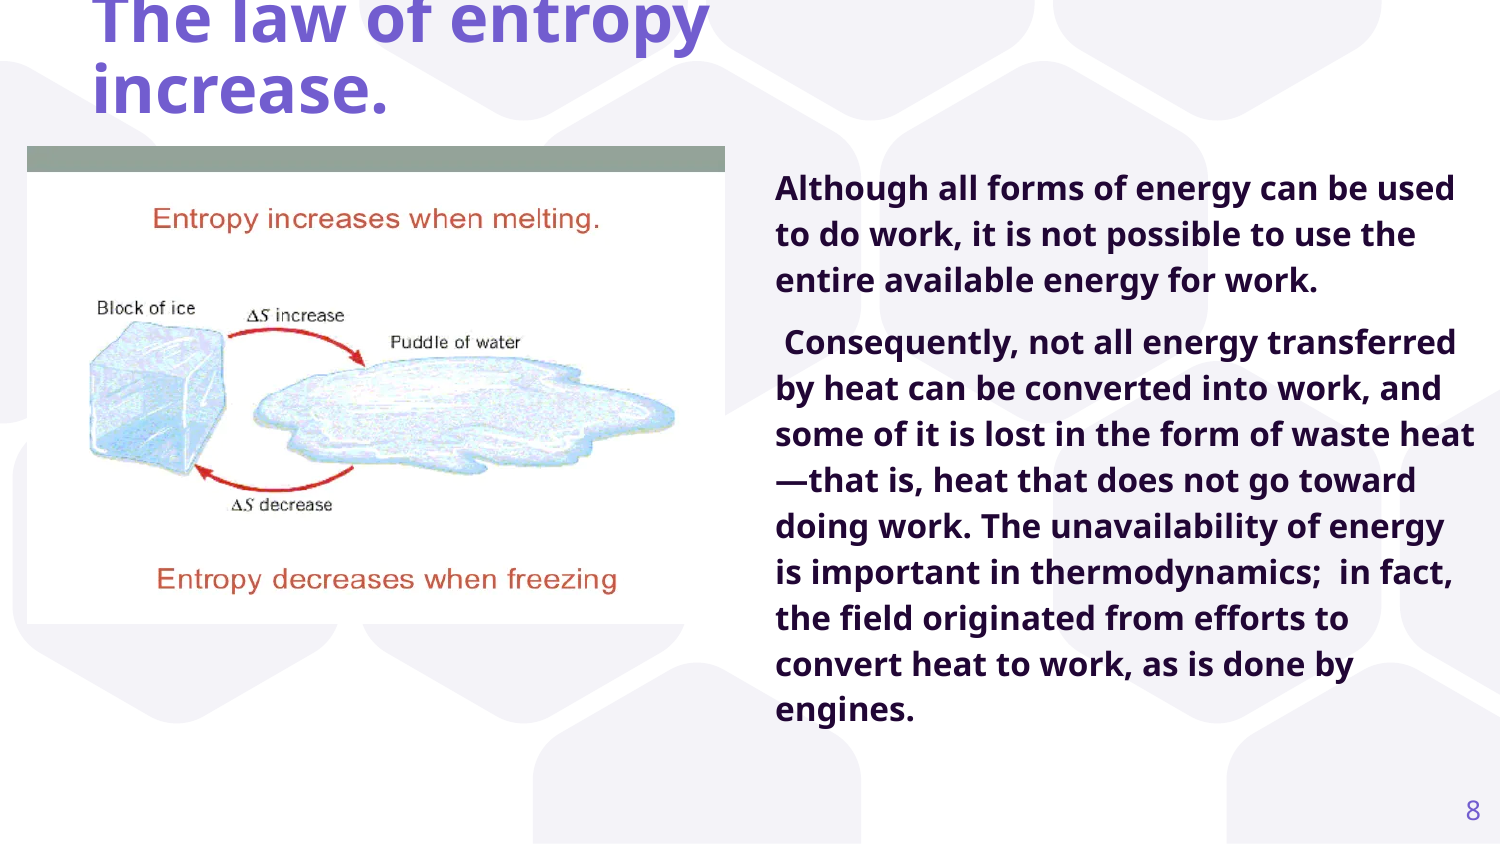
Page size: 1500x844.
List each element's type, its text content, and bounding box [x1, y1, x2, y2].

slide_number 8 [1391, 779, 1482, 844]
picture [27, 146, 725, 624]
text_box The law of entropy increase. [91, 16, 912, 97]
text_box Although all forms of energy can be used to do work, it is not possible to use the entire available energy for work. Consequently, not all energy transferred by heat can be converted into work, and some of it is lost in the form of waste heat—that is, heat that does not go toward doing work. The unavailability of energy is important in thermodynamics; in fact, the field originated from efforts to convert heat to work, as is done by engines. [775, 161, 1482, 713]
